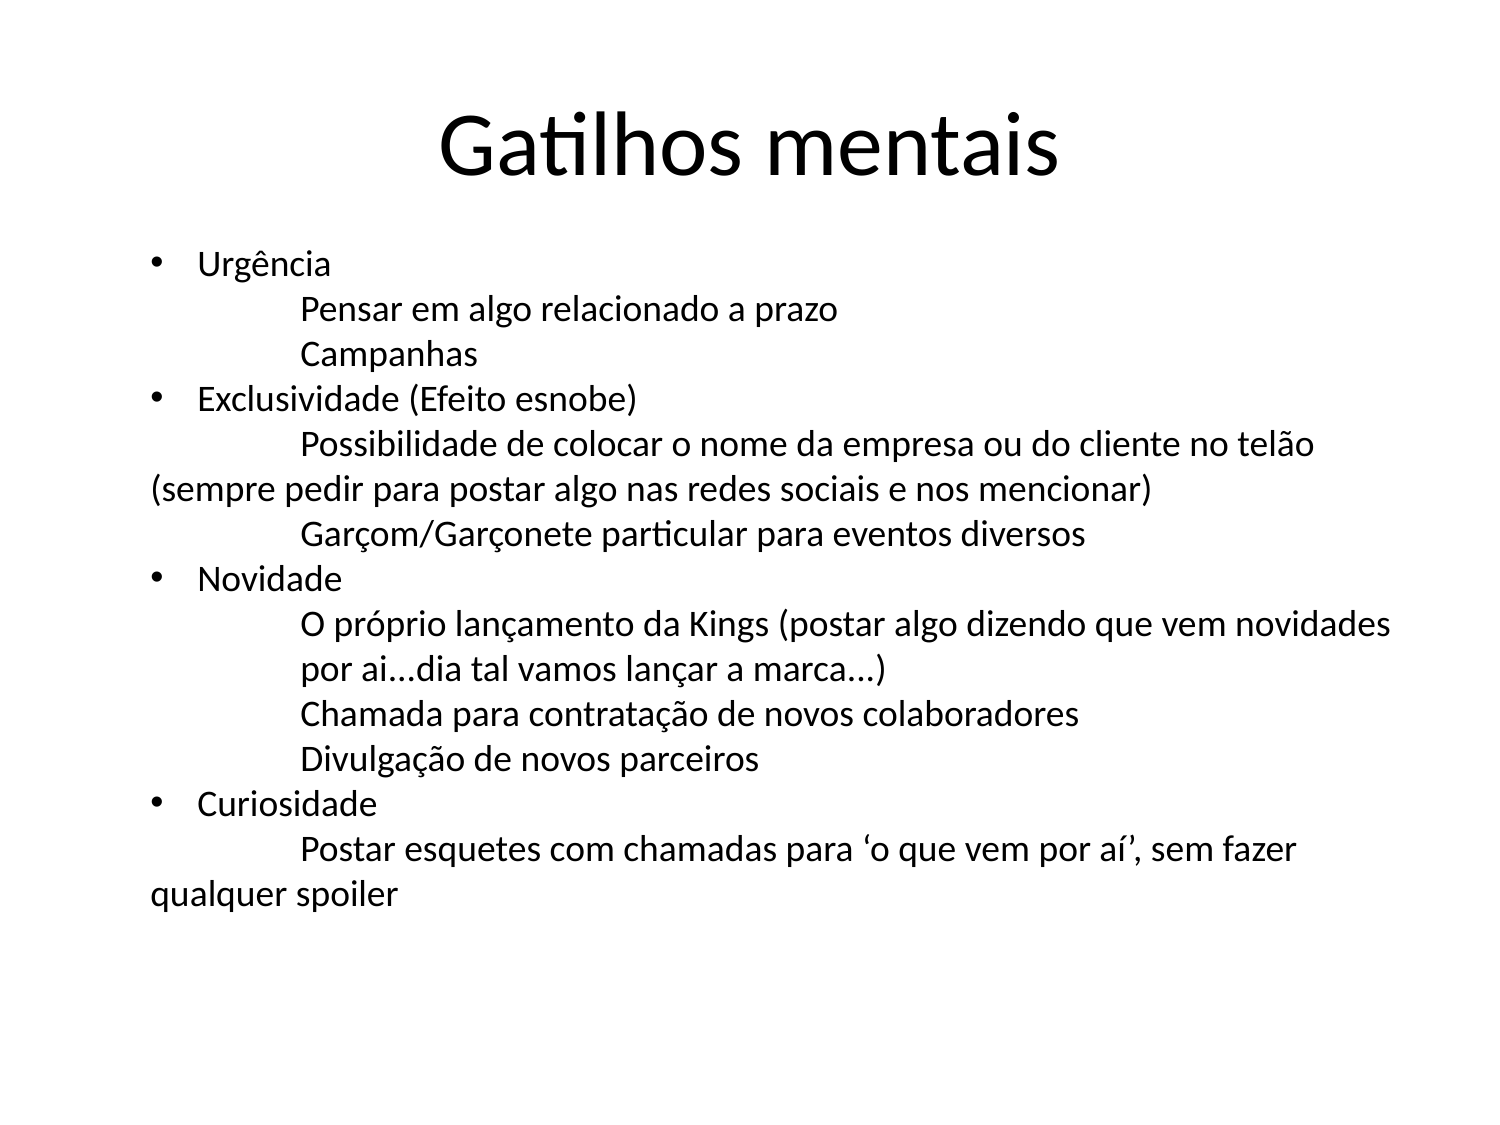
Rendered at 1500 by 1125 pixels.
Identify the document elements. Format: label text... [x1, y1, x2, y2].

text_box Urgência Pensar em algo relacionado a prazo Campanhas Exclusividade (Efeito esnobe) Possibilidade de colocar o nome da empresa ou do cliente no telão (sempre pedir para postar algo nas redes sociais e nos mencionar) Garçom/Garçonete particular para eventos diversos Novidade O próprio lançamento da Kings (postar algo dizendo que vem novidades por ai...dia tal vamos lançar a marca...) Chamada para contratação de novos colaboradores Divulgação de novos parceiros Curiosidade Postar esquetes com chamadas para ‘o que vem por aí’, sem fazer qualquer spoiler [135, 231, 1447, 922]
title Gatilhos mentais [75, 45, 1425, 233]
